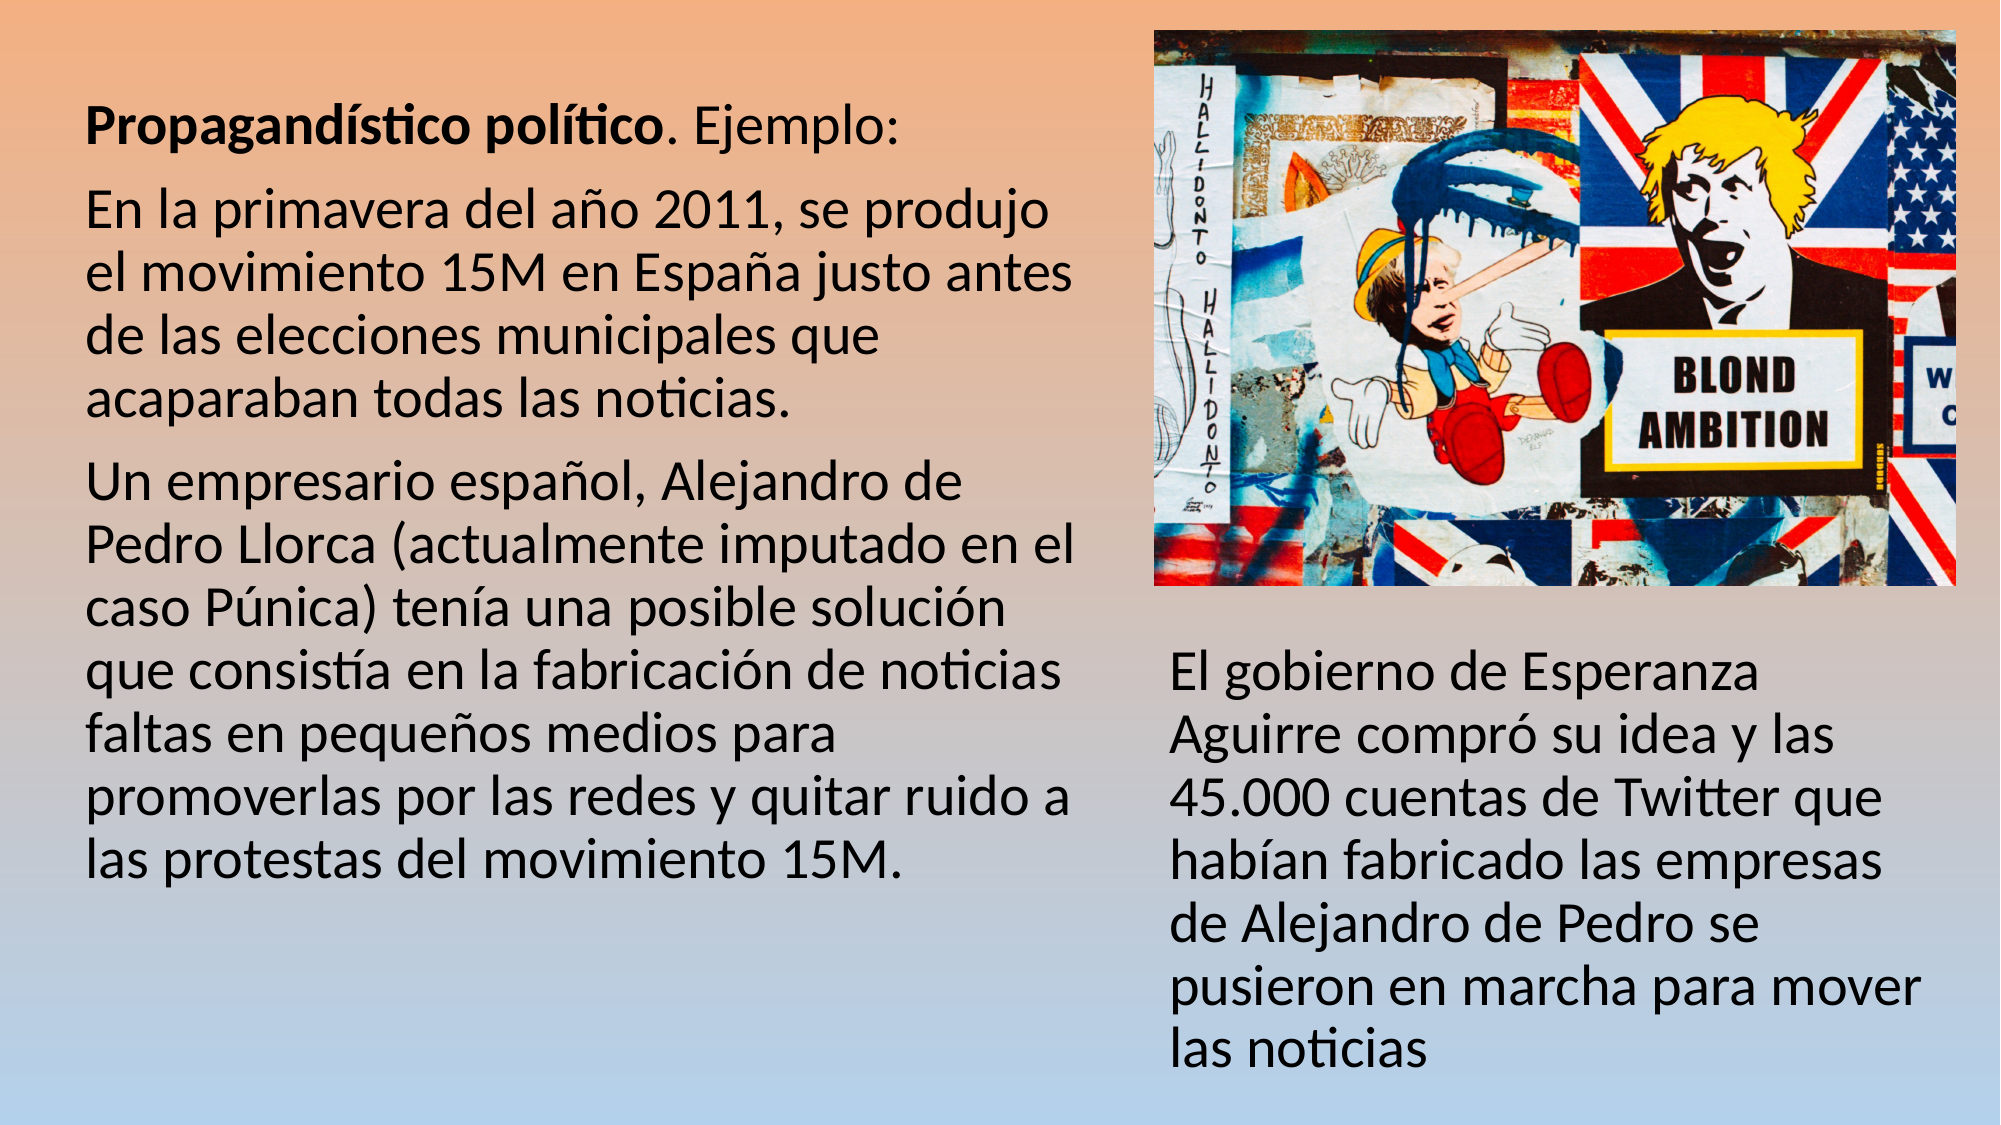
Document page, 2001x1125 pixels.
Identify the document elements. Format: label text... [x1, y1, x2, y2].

picture [1342, 579, 1350, 586]
list Propagandístico político. Ejemplo: En la primavera del año 2011, se produjo el movimiento 15M en España justo antes de las elecciones municipales que acaparaban todas las noticias. Un empresario español, Alejandro de Pedro Llorca (actualmente imputado en el caso Púnica) tenía una posible solución que consistía en la fabricación de noticias faltas en pequeños medios para promoverlas por las redes y quitar ruido a las protestas del movimiento 15M. [70, 86, 1097, 920]
text_box El gobierno de Esperanza Aguirre compró su idea y las 45.000 cuentas de Twitter que habían fabricado las empresas de Alejandro de Pedro se pusieron en marcha para mover las noticias [1154, 624, 1956, 1096]
picture [1153, 29, 1956, 586]
